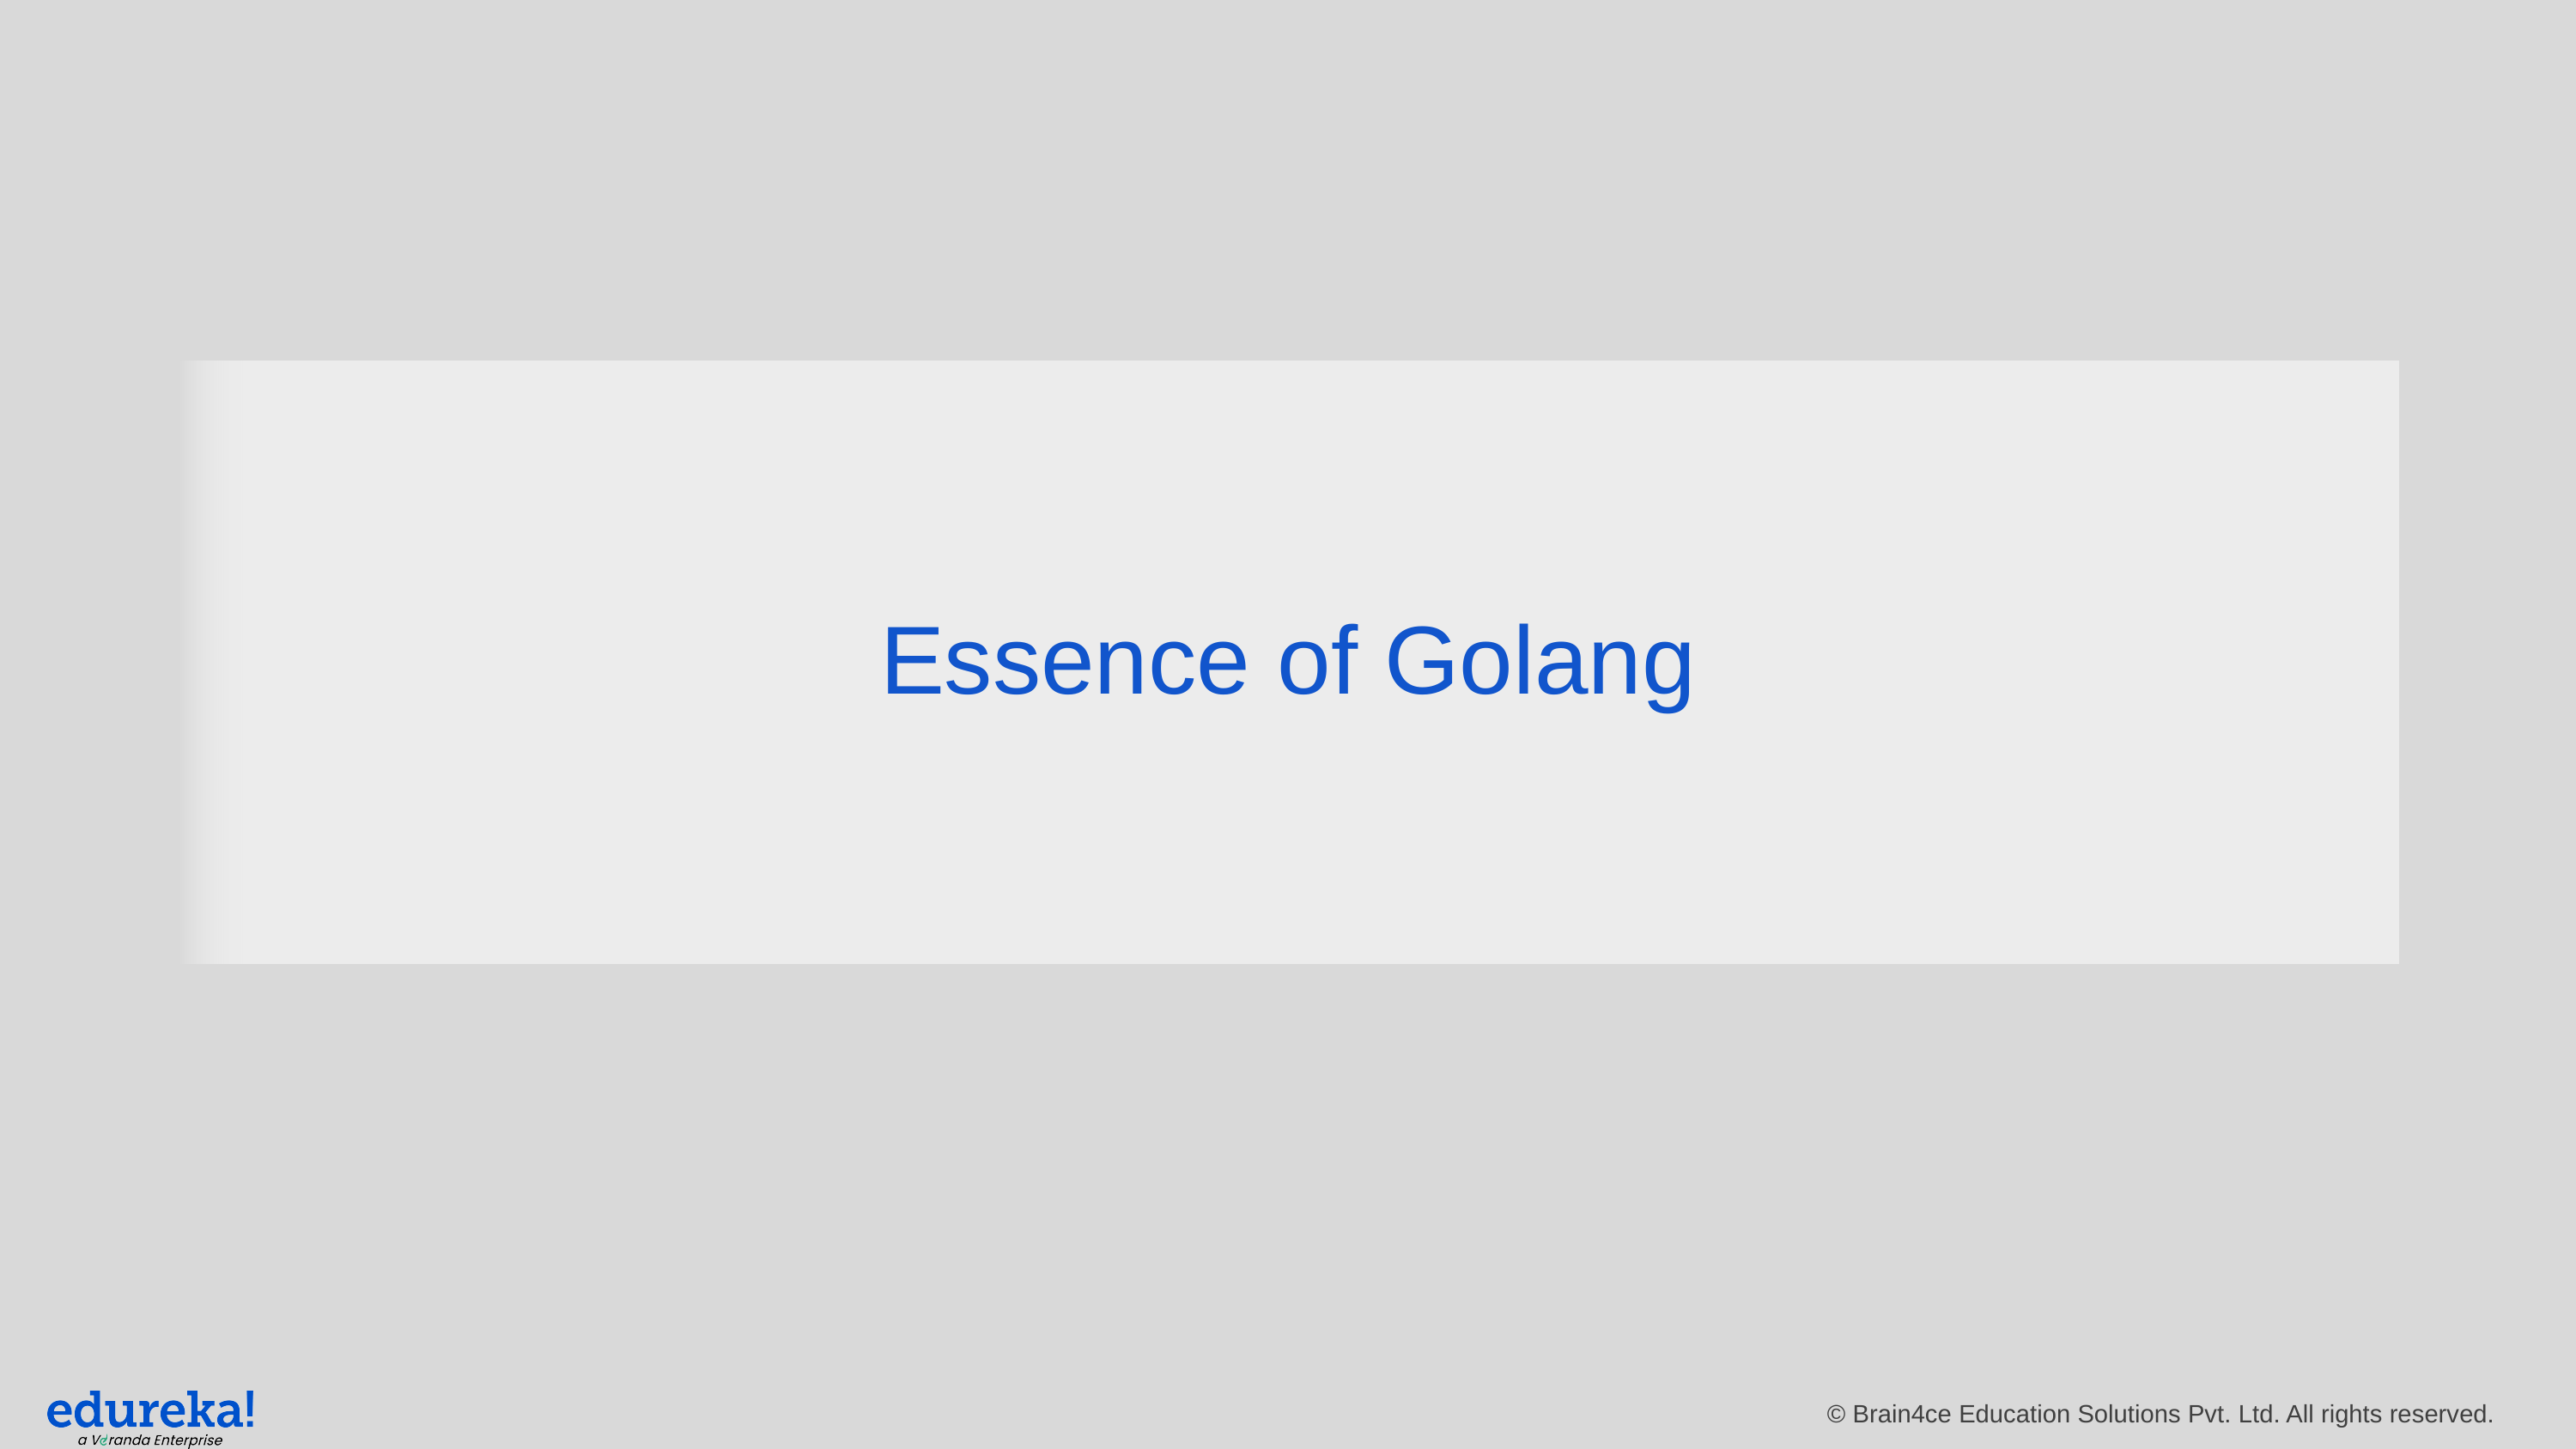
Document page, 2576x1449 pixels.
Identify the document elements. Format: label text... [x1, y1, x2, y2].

title Essence of Golang [177, 361, 2399, 964]
picture [47, 1391, 253, 1449]
